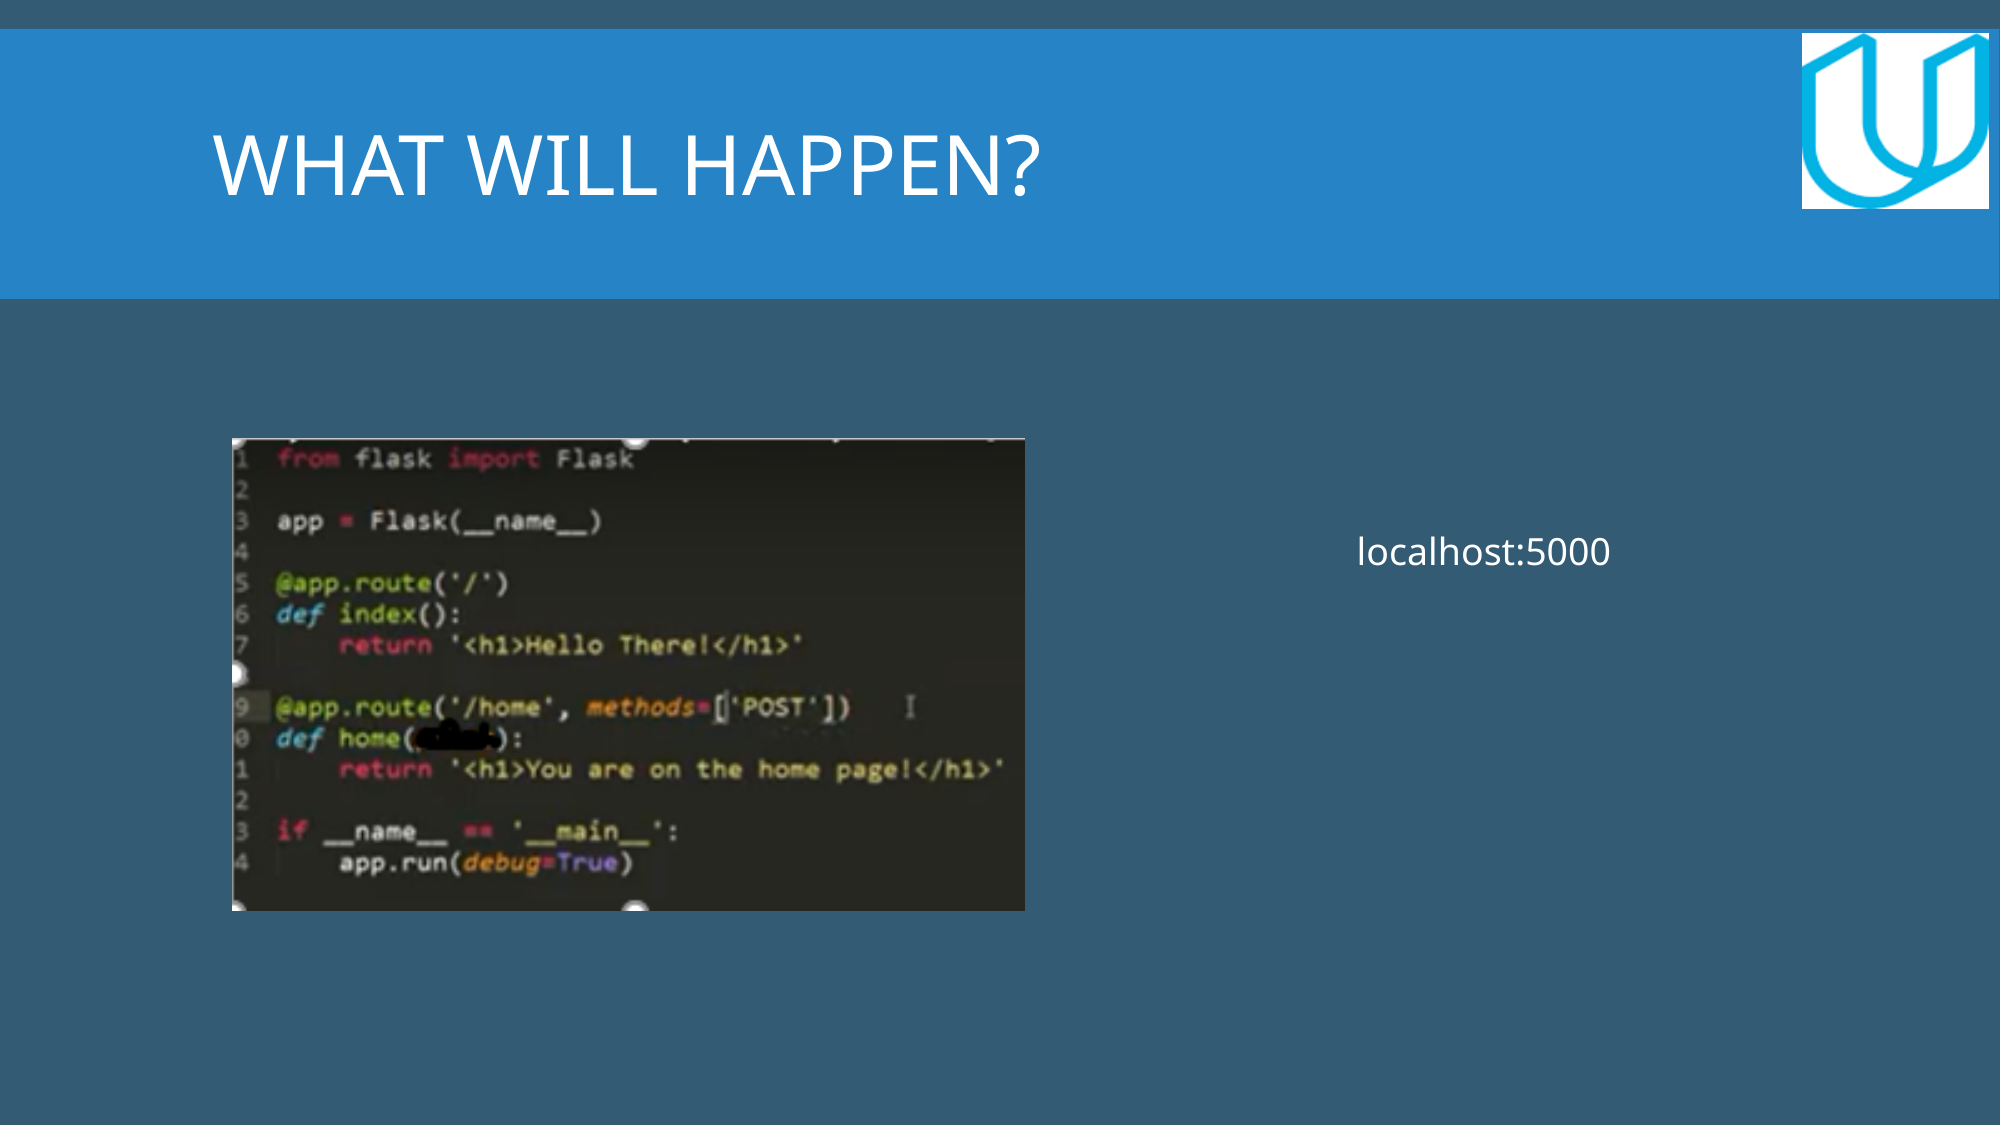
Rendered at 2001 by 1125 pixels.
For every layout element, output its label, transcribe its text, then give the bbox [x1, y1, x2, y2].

title What will happen? [197, 46, 1803, 295]
text_box localhost:5000 [1341, 520, 1627, 581]
picture [1745, 27, 2000, 210]
picture [1816, 47, 1912, 197]
picture [231, 438, 1025, 912]
picture [1933, 47, 1974, 167]
